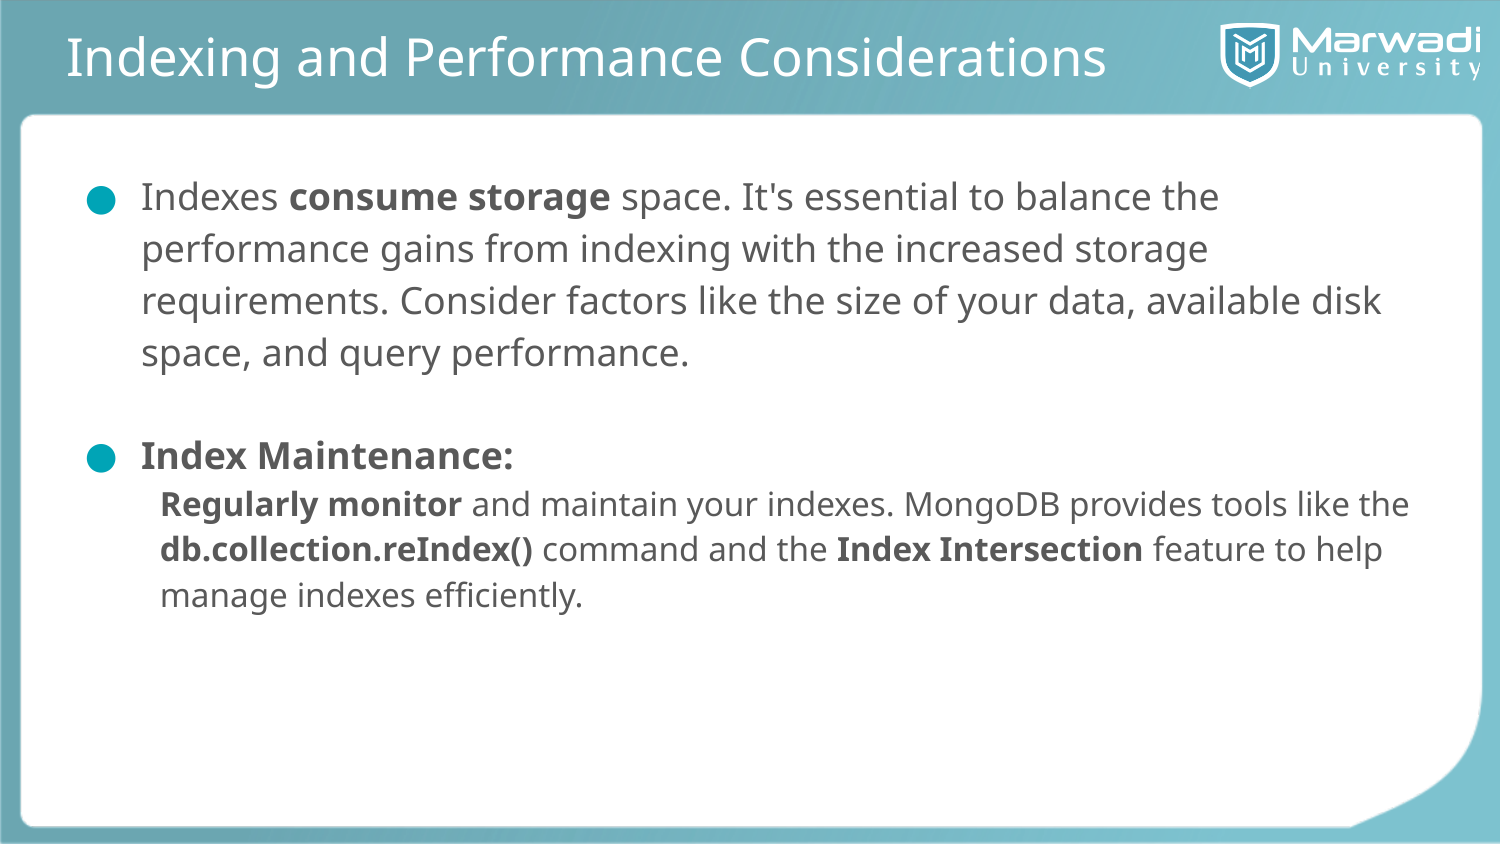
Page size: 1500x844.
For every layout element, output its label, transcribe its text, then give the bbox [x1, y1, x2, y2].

list Indexes consume storage space. It's essential to balance the performance gains from indexing with the increased storage requirements. Consider factors like the size of your data, available disk space, and query performance. Index Maintenance: Regularly monitor and maintain your indexes. MongoDB provides tools like the db.collection.reIndex() command and the Index Intersection feature to help manage indexes efficiently. [51, 151, 1449, 796]
title Indexing and Performance Considerations [51, 8, 1214, 103]
picture [0, 0, 1500, 844]
